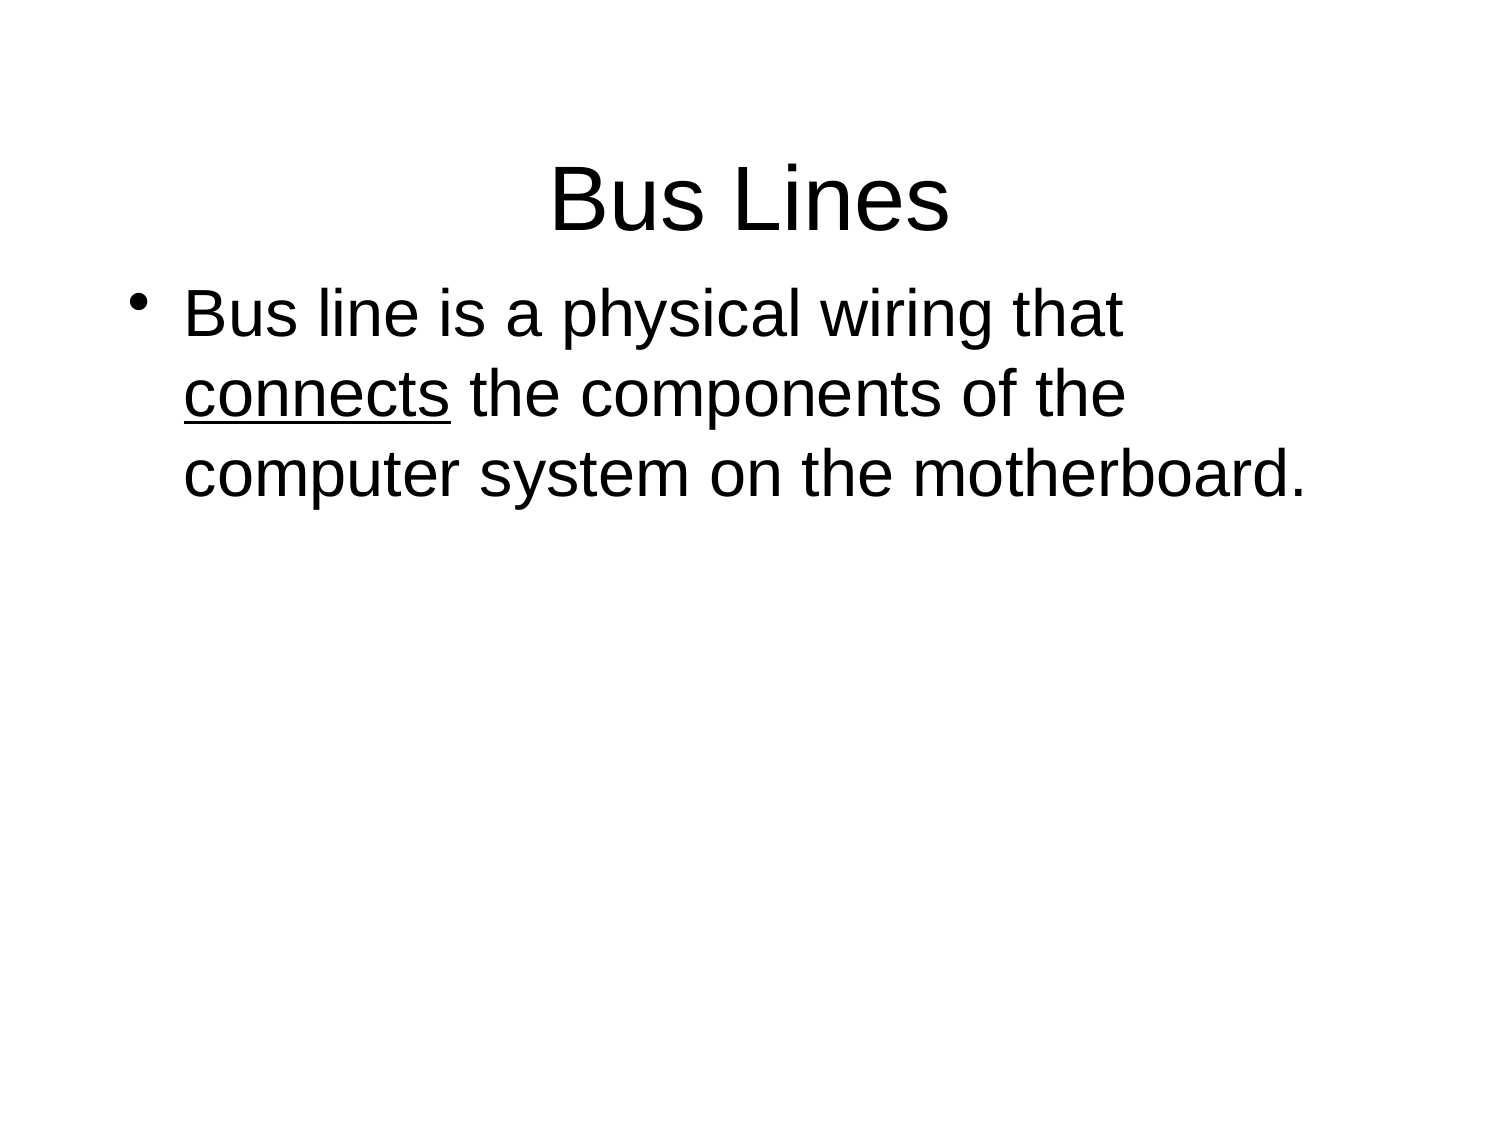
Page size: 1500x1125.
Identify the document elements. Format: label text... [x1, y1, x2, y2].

title Bus Lines [112, 137, 1388, 251]
list Bus line is a physical wiring that connects the components of the computer system on the motherboard. [112, 262, 1388, 1000]
